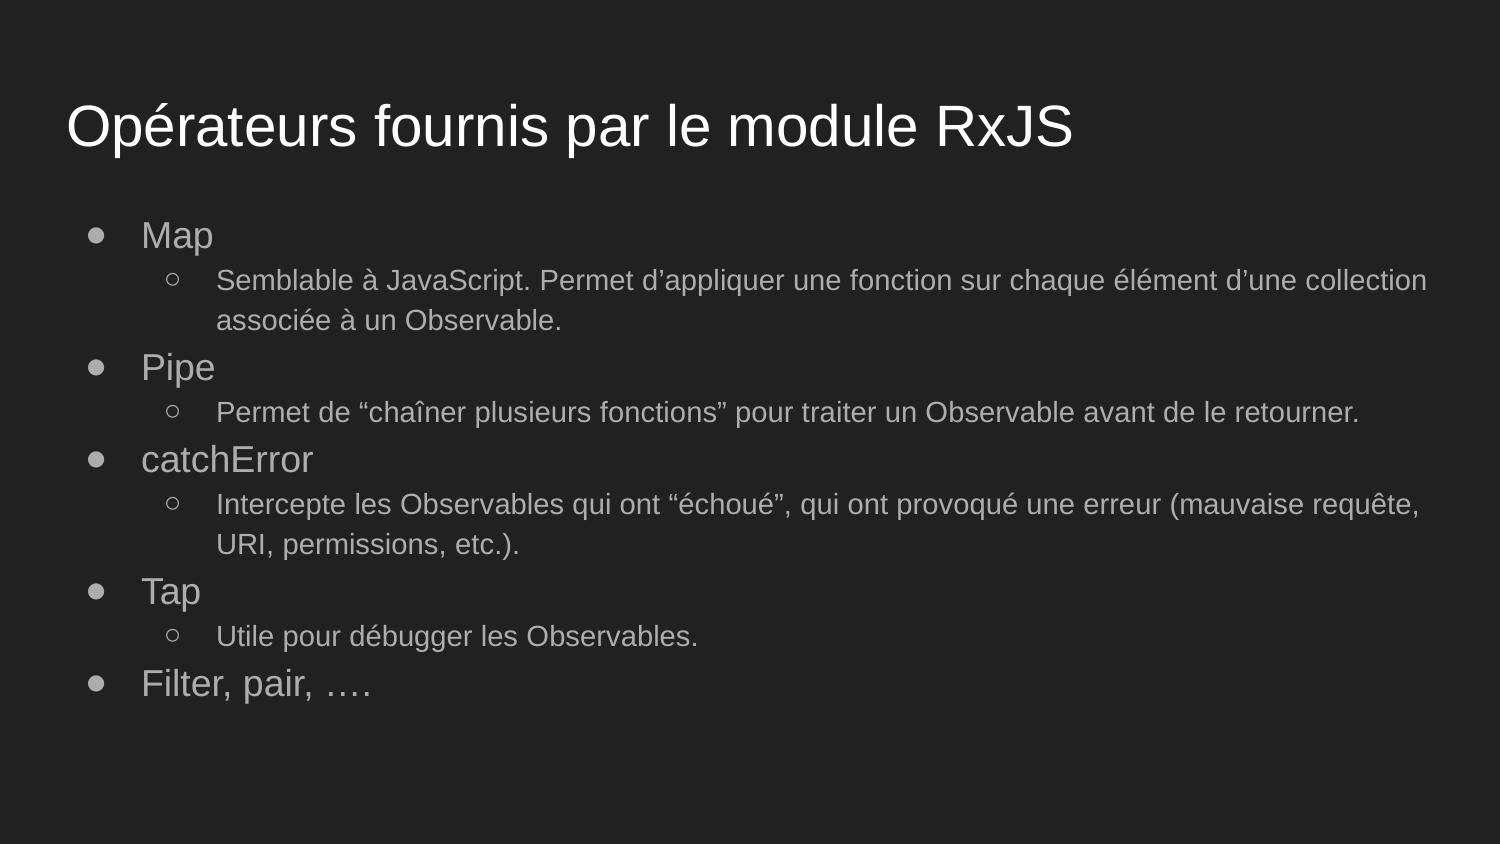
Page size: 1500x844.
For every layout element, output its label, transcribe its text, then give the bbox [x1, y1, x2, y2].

list Map Semblable à JavaScript. Permet d’appliquer une fonction sur chaque élément d’une collection associée à un Observable. Pipe Permet de “chaîner plusieurs fonctions” pour traiter un Observable avant de le retourner. catchError Intercepte les Observables qui ont “échoué”, qui ont provoqué une erreur (mauvaise requête, URI, permissions, etc.). Tap Utile pour débugger les Observables. Filter, pair, …. [51, 189, 1449, 750]
title Opérateurs fournis par le module RxJS [51, 72, 1449, 167]
